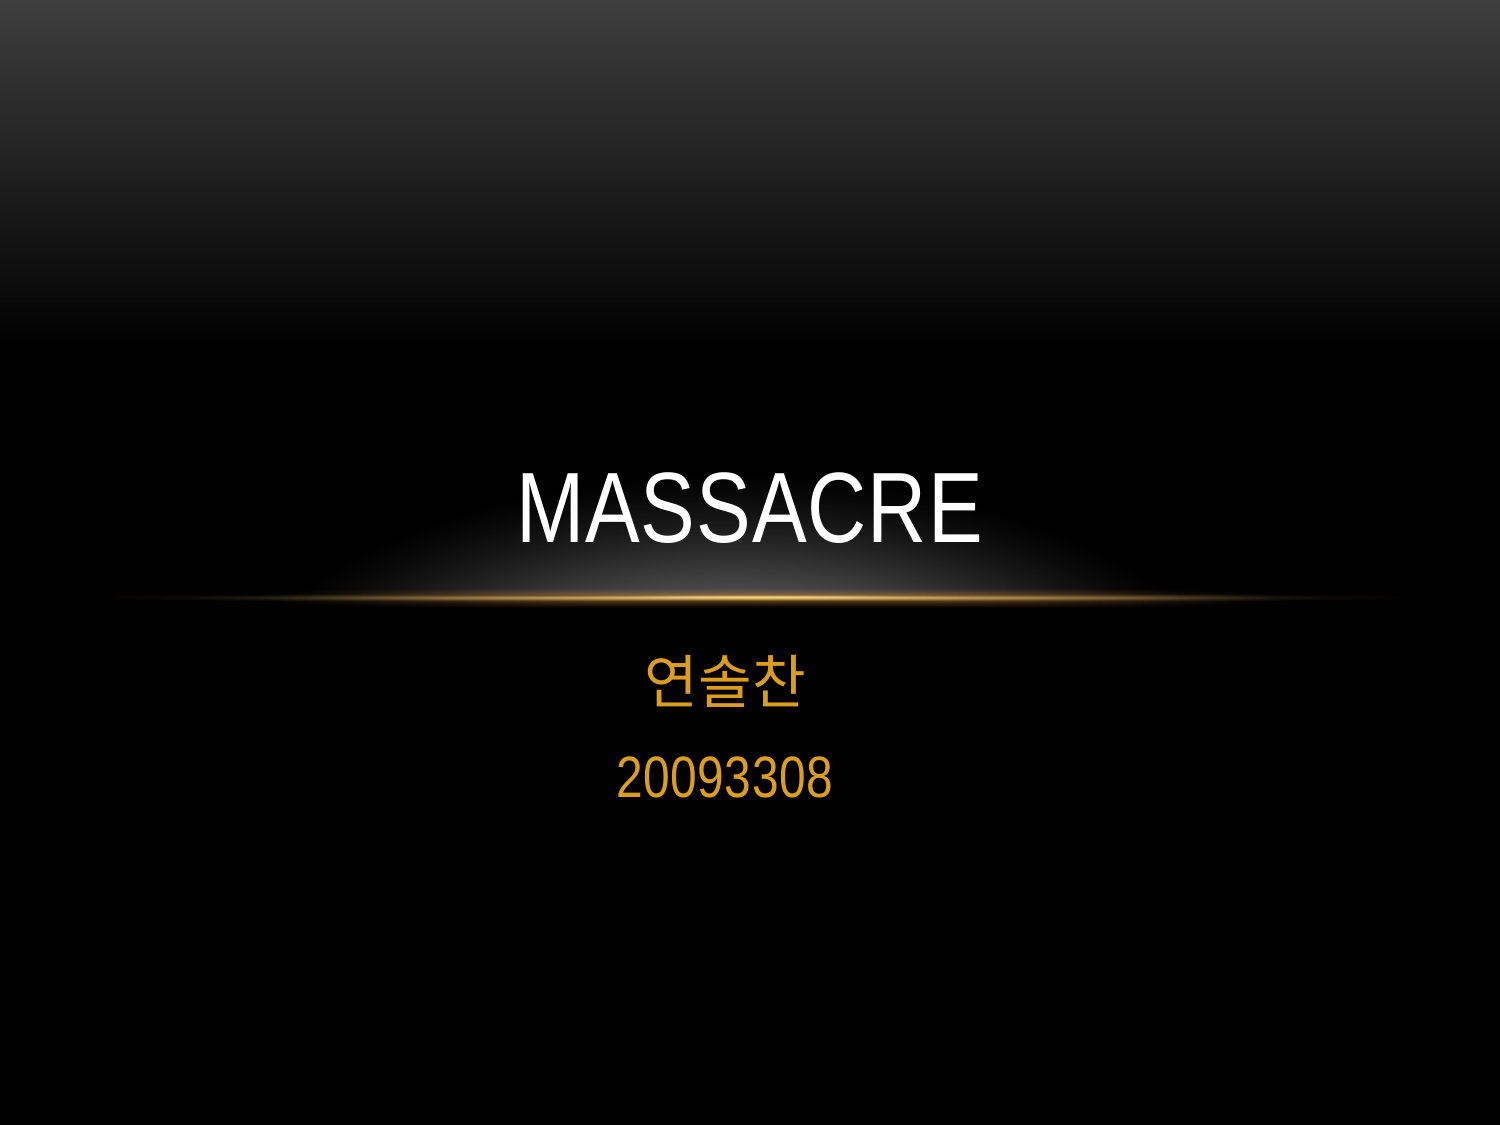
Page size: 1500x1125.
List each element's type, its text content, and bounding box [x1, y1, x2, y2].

picture [0, 0, 1500, 750]
title Massacre [112, 329, 1388, 571]
subtitle 연솔찬 20093308 [200, 637, 1250, 925]
